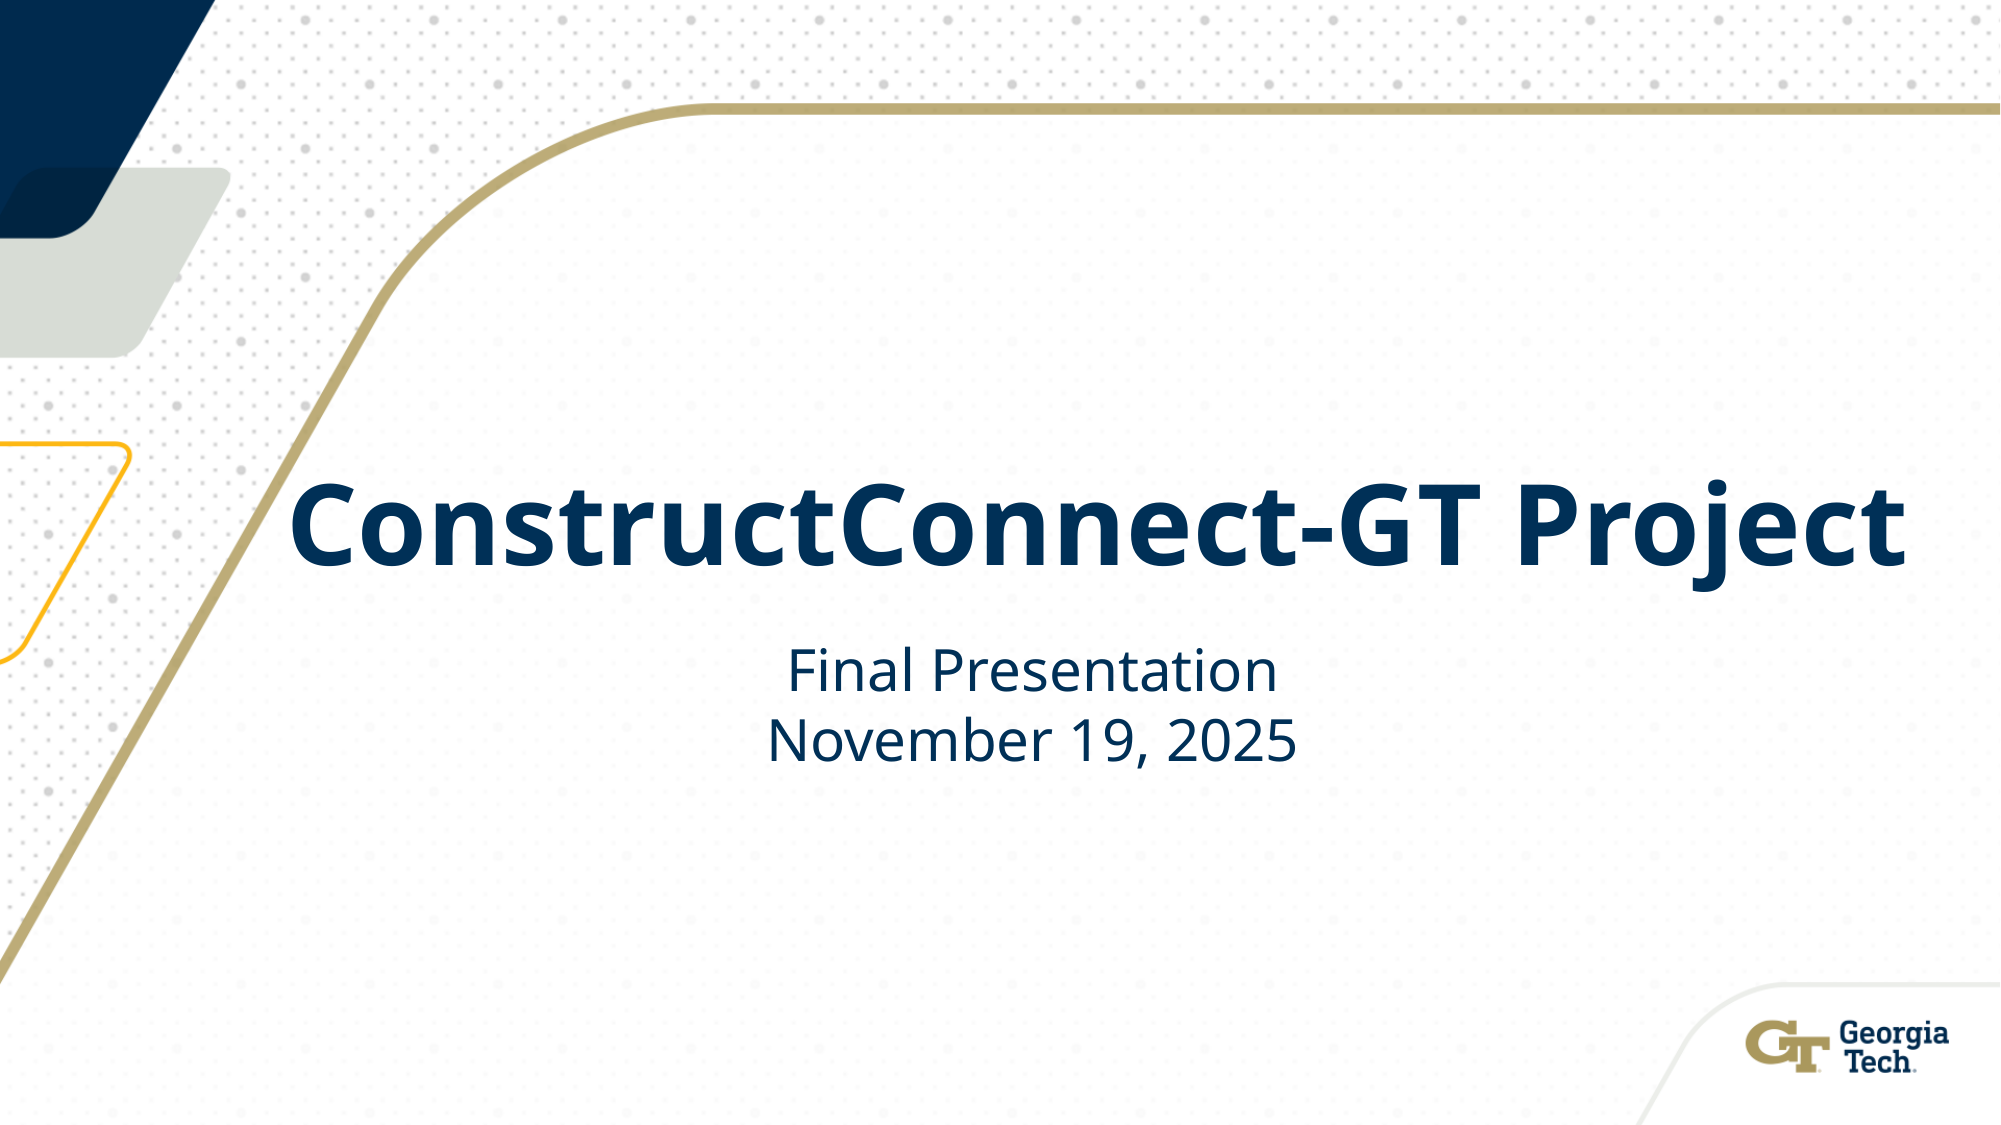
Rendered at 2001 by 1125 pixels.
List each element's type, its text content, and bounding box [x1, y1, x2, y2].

picture [0, 0, 2001, 1125]
title ConstructConnect-GT Project [232, 307, 1963, 733]
text_box Final Presentation November 19, 2025 [465, 625, 1600, 781]
